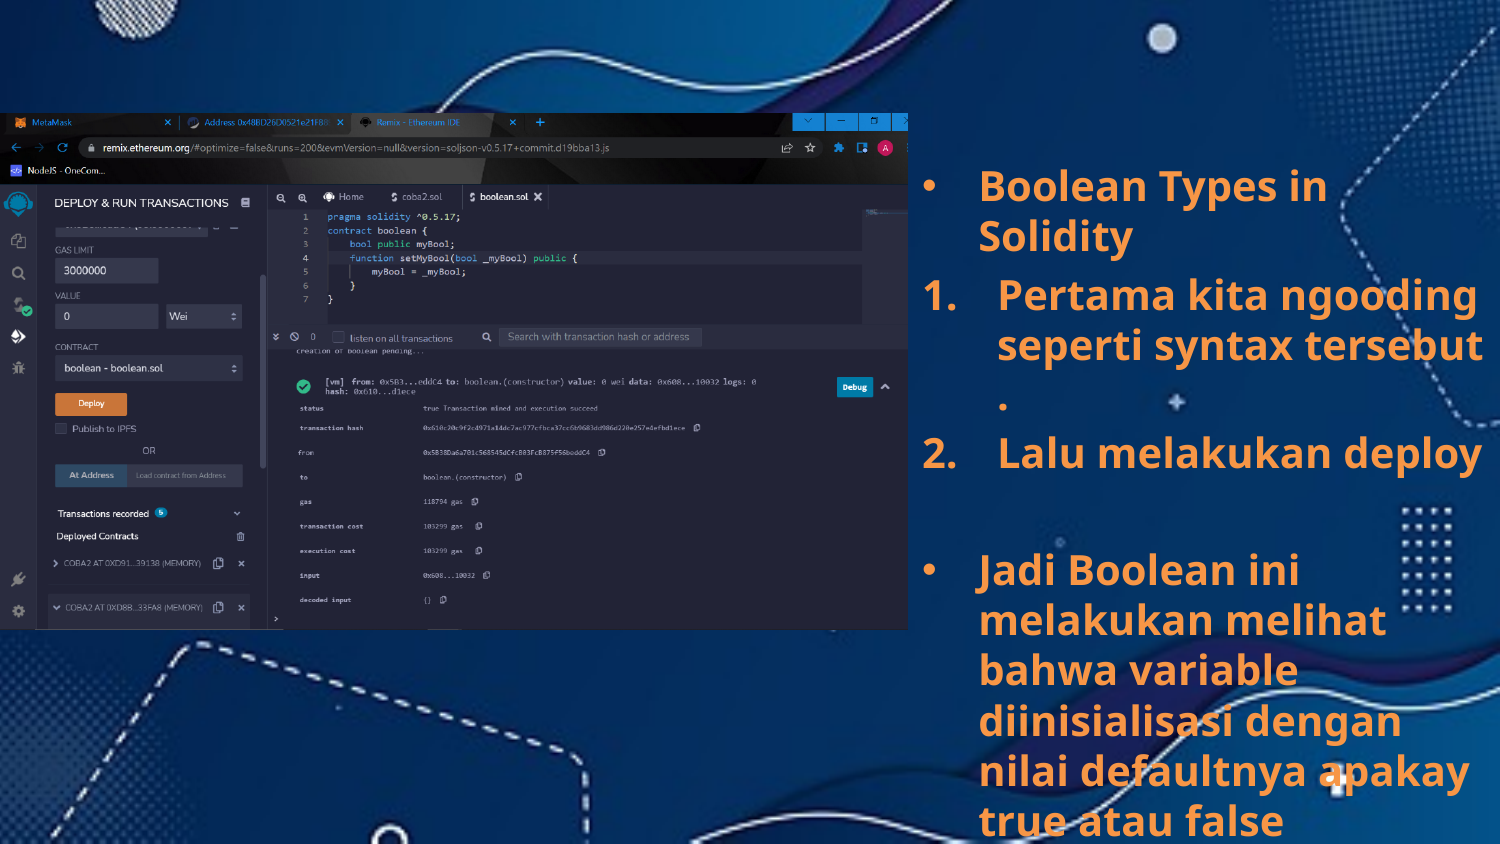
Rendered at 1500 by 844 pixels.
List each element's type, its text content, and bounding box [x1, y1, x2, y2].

picture [0, 0, 1500, 844]
text_box Boolean Types in Solidity Pertama kita ngooding seperti syntax tersebut . Lalu melakukan deploy Jadi Boolean ini melakukan melihat bahwa variable diinisialisasi dengan nilai defaultnya apakay true atau false [907, 152, 1500, 844]
